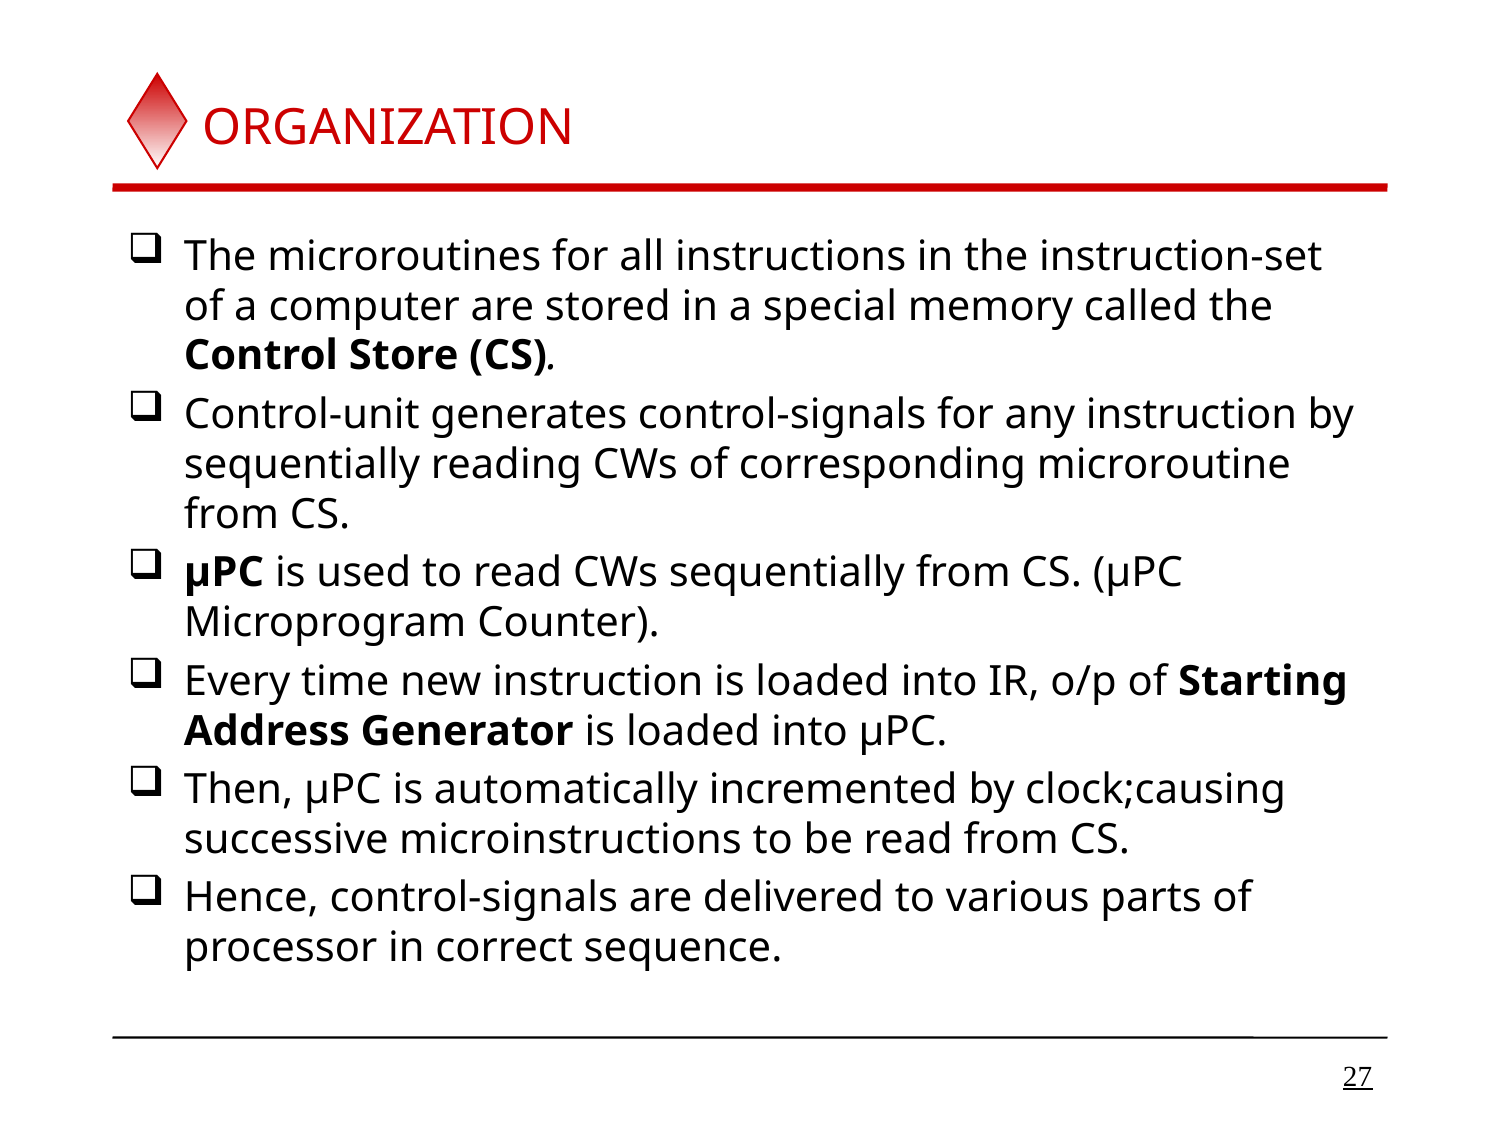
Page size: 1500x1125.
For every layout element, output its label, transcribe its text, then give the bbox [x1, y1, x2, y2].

slide_number 27 [1174, 1049, 1388, 1101]
list The microroutines for all instructions in the instruction-set of a computer are stored in a special memory called the Control Store (CS). Control-unit generates control-signals for any instruction by sequentially reading CWs of corresponding microroutine from CS. μPC is used to read CWs sequentially from CS. (μPC Microprogram Counter). Every time new instruction is loaded into IR, o/p of Starting Address Generator is loaded into μPC. Then, μPC is automatically incremented by clock;causing successive microinstructions to be read from CS. Hence, control-signals are delivered to various parts of processor in correct sequence. [112, 220, 1388, 1025]
title ORGANIZATION [187, 75, 1388, 175]
